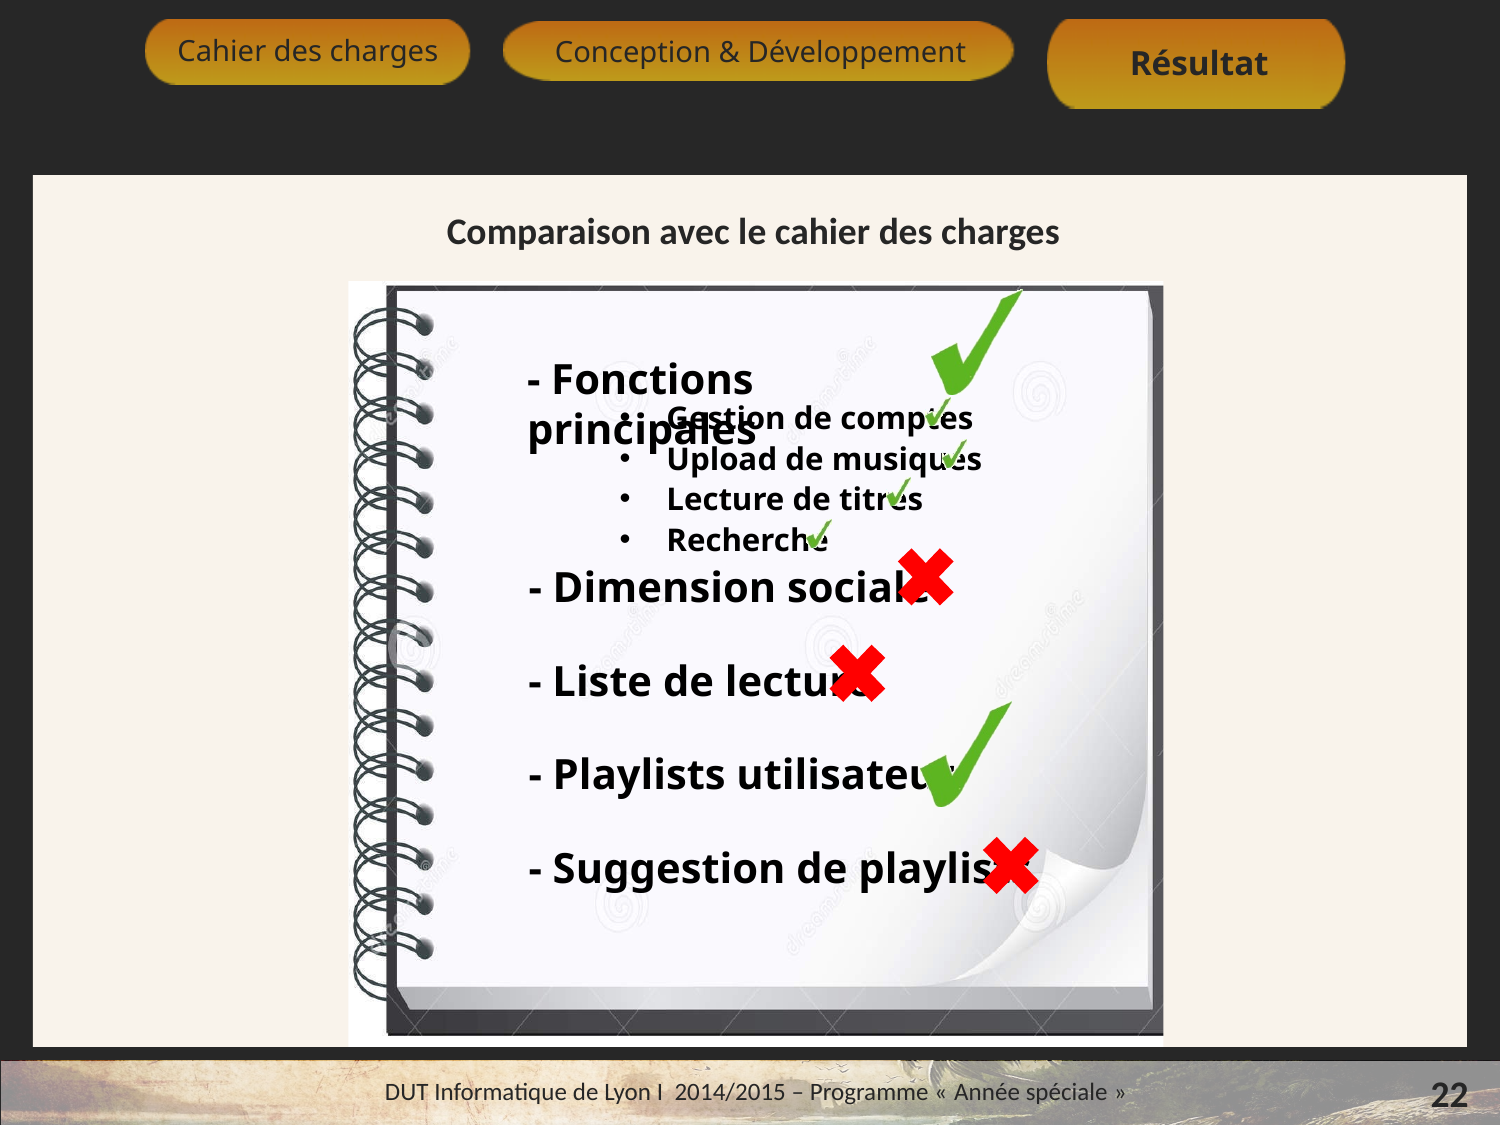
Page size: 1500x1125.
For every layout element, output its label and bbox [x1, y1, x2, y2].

picture [0, 0, 1500, 1060]
text_box [0, 1060, 1500, 1125]
